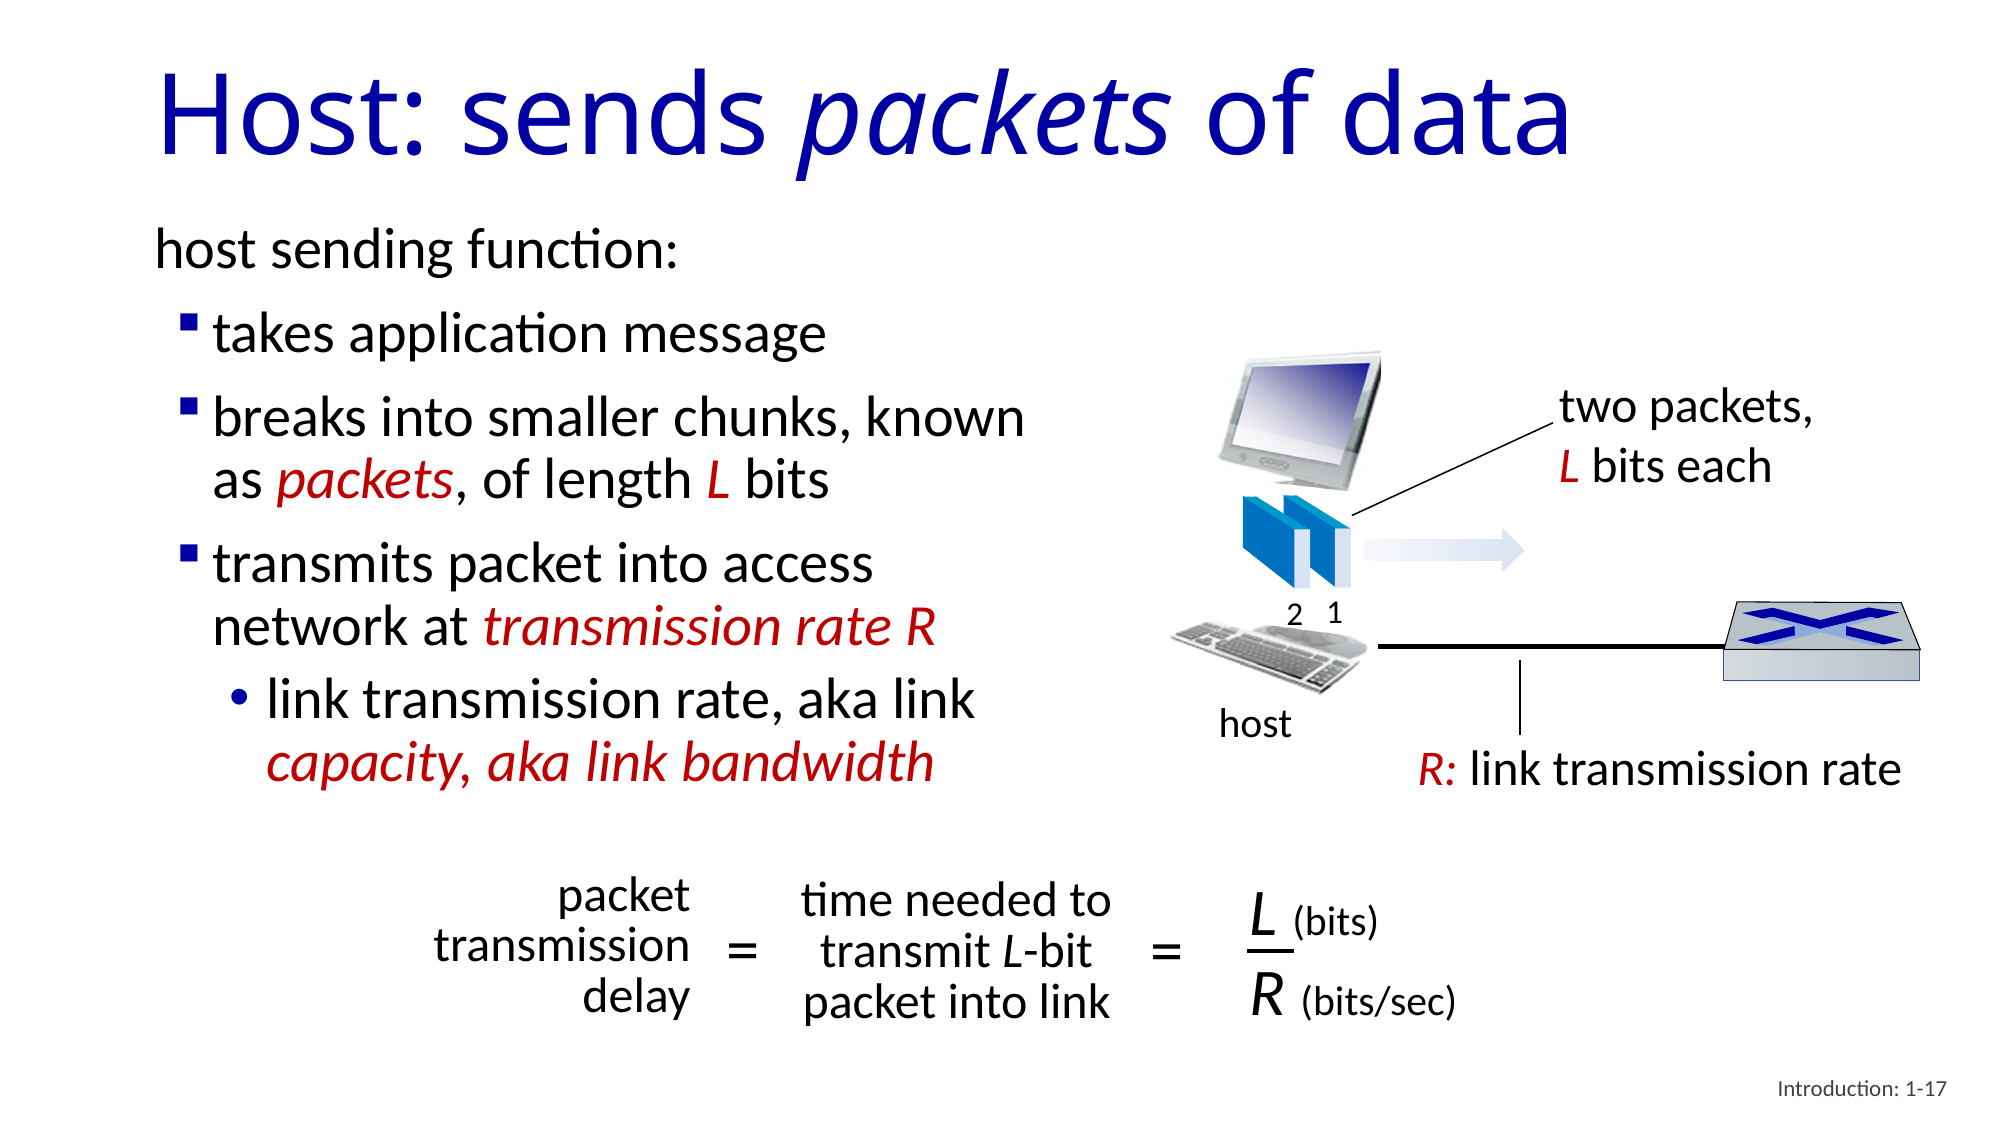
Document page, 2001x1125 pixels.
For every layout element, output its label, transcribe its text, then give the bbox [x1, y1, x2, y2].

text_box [1283, 494, 1351, 588]
text_box R: link transmission rate [1402, 727, 1918, 803]
text_box [1362, 526, 1526, 574]
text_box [1242, 495, 1311, 589]
slide_number Introduction: 1-17 [1512, 1056, 1963, 1117]
text_box host [1203, 699, 1308, 754]
text_box 1 [1319, 583, 1358, 614]
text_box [416, 861, 1475, 1039]
text_box host sending function: takes application message breaks into smaller chunks, known as packets, of length L bits transmits packet into access network at transmission rate R link transmission rate, aka link capacity, aka link bandwidth [139, 211, 1042, 978]
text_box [1187, 349, 1420, 494]
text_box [1165, 614, 1378, 699]
title Host: sends packets of data [139, 44, 1865, 192]
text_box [1351, 422, 1553, 516]
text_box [1723, 601, 1921, 681]
text_box 2 [1271, 588, 1319, 614]
text_box two packets, L bits each [1544, 365, 1841, 501]
